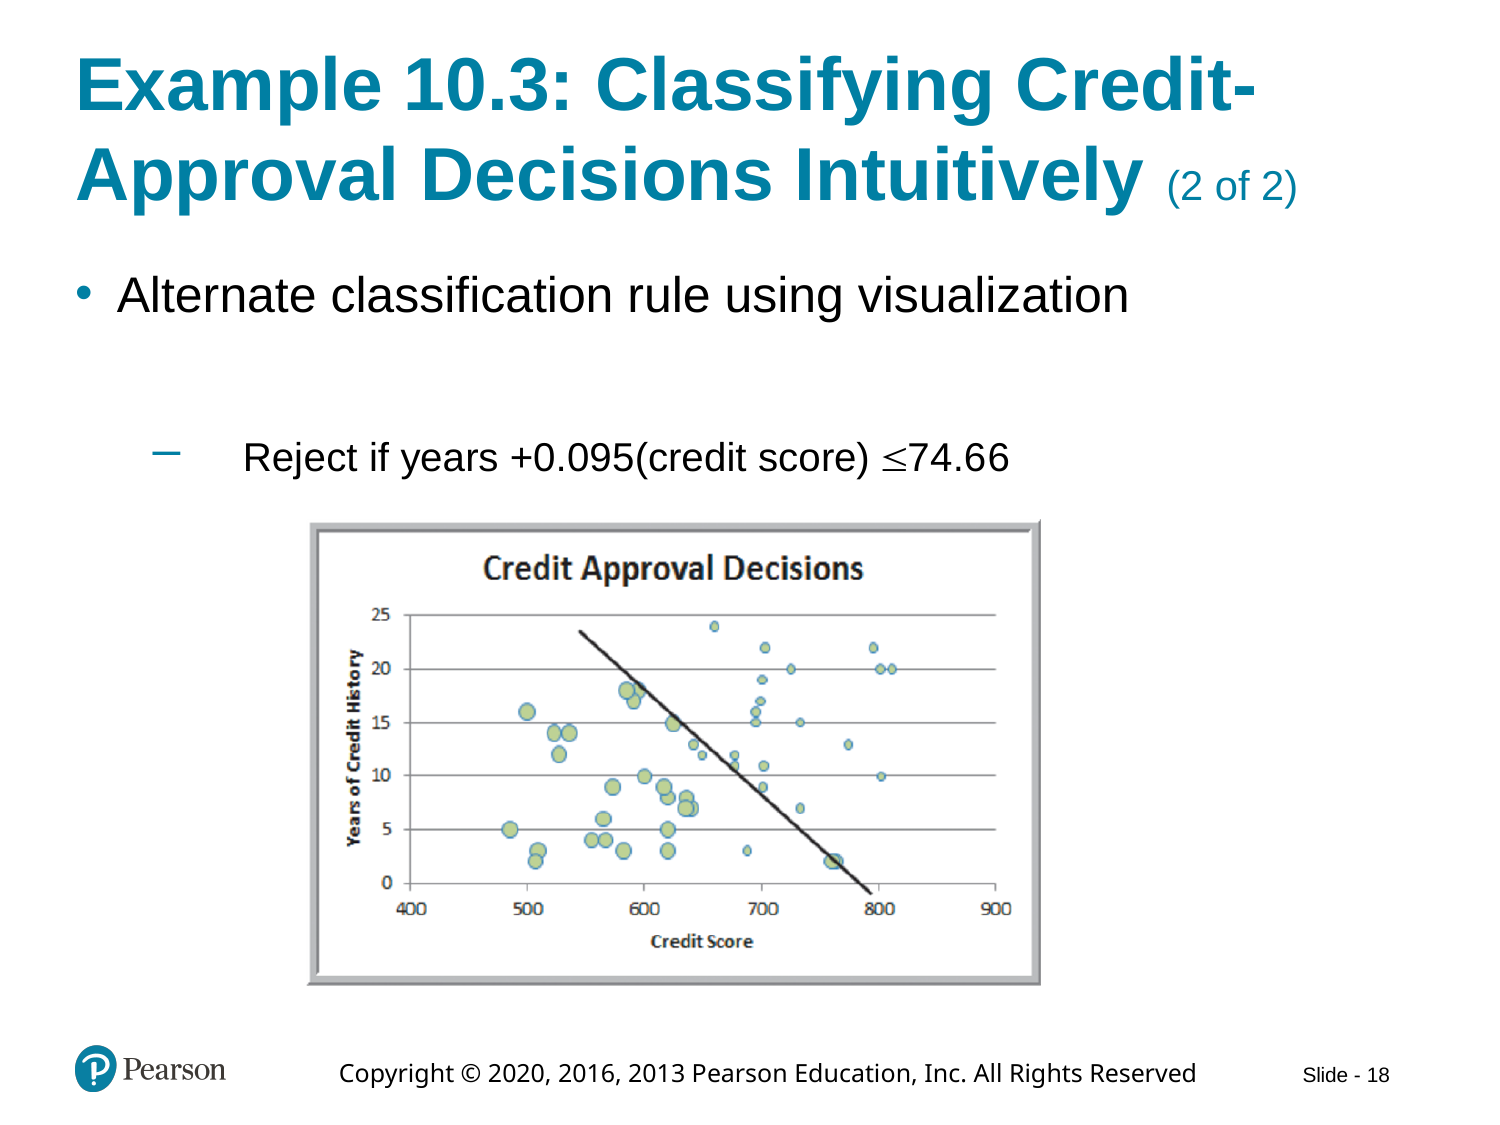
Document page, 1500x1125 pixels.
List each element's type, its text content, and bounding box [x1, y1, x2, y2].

picture [83, 1054, 109, 1079]
picture [101, 1045, 226, 1092]
picture [75, 1045, 90, 1061]
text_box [239, 434, 1018, 489]
picture [305, 518, 1042, 987]
list Alternate classification rule using visualization [75, 262, 1425, 362]
title Example 10.3: Classifying Credit-Approval Decisions Intuitively (2 of 2) [75, 35, 1425, 216]
list [77, 418, 207, 479]
picture [75, 1078, 86, 1092]
